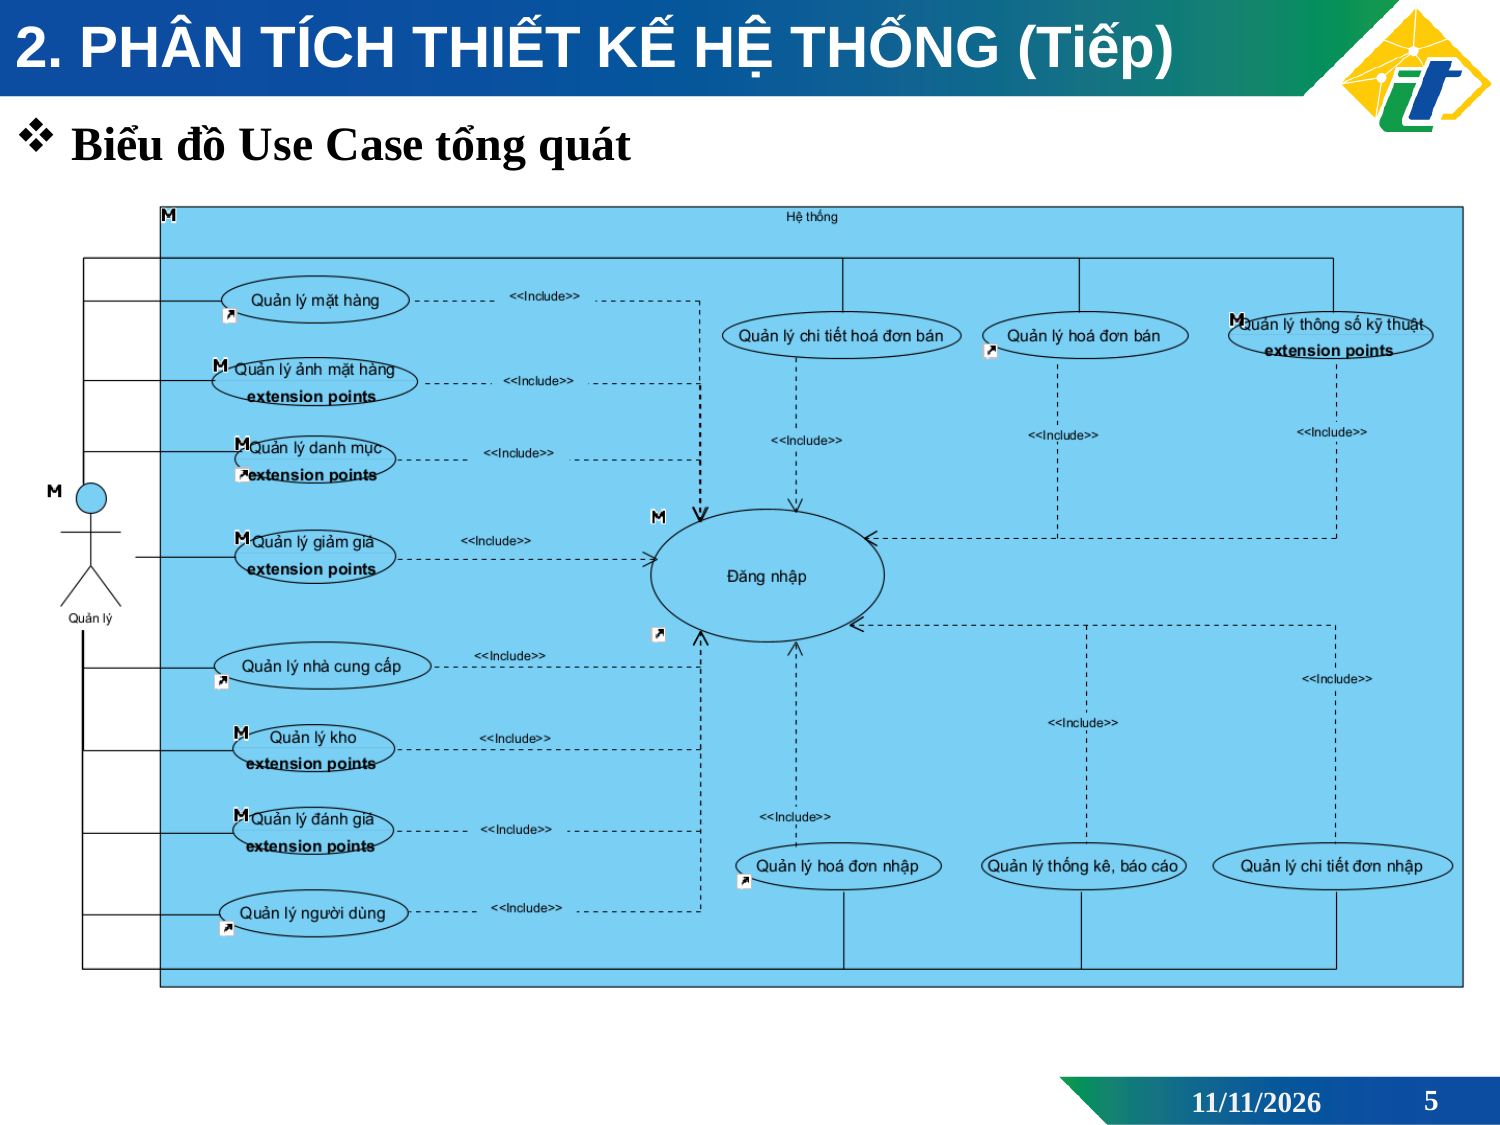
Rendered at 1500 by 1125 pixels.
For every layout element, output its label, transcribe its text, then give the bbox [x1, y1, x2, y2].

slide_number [1175, 1075, 1339, 1125]
picture [0, 196, 1500, 1125]
text_box Biểu đồ Use Case tổng quát [0, 76, 1500, 260]
title 2. PHÂN TÍCH THIẾT KẾ HỆ THỐNG (Tiếp) [0, 0, 1304, 76]
slide_number 5 [1338, 1074, 1454, 1124]
picture [1304, 0, 1500, 76]
